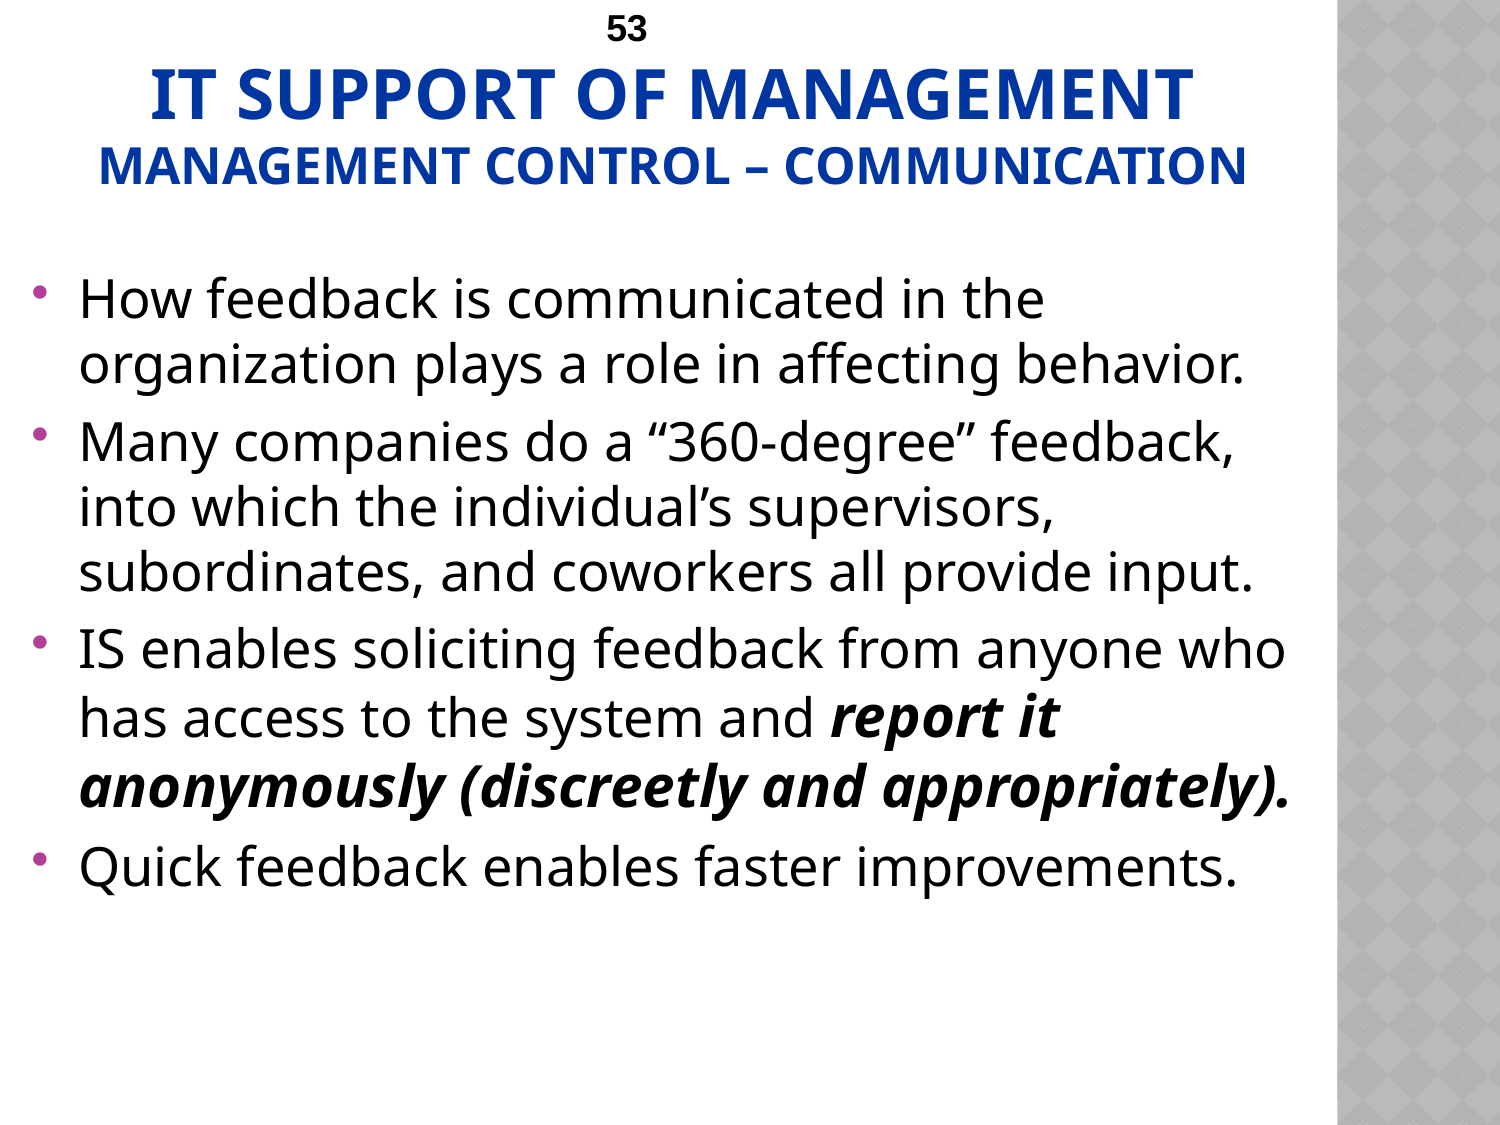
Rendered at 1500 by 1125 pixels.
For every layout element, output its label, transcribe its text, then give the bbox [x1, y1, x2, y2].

text_box It support of management Management control – communication [79, 28, 1268, 217]
list How feedback is communicated in the organization plays a role in affecting behavior. Many companies do a “360-degree” feedback, into which the individual’s supervisors, subordinates, and coworkers all provide input. IS enables soliciting feedback from anyone who has access to the system and report it anonymously (discreetly and appropriately). Quick feedback enables faster improvements. [33, 264, 1327, 1059]
